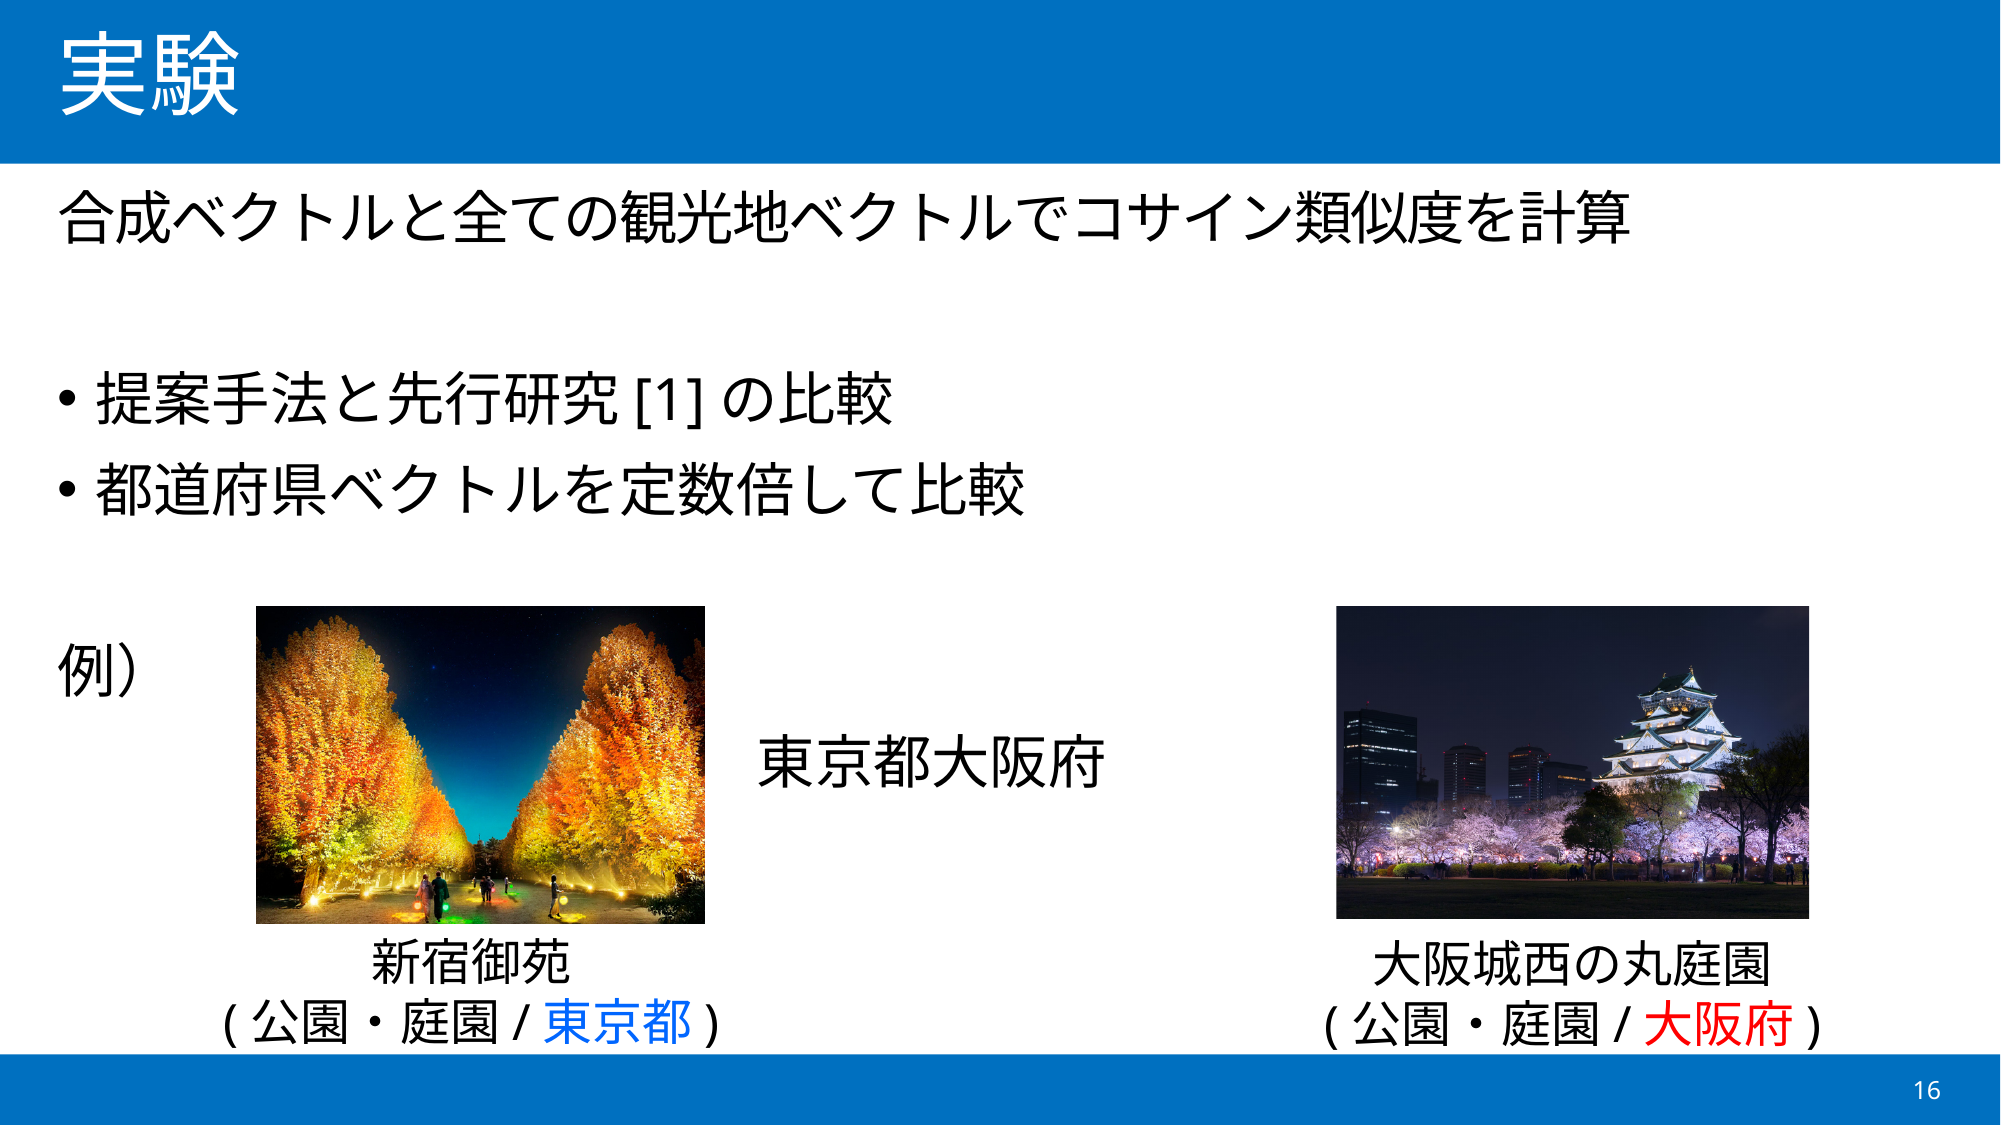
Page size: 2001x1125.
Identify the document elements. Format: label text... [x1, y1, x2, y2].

title 実験 [42, 8, 1957, 149]
picture [256, 606, 705, 924]
text_box 大阪城西の丸庭園 (公園・庭園/大阪府) [1295, 925, 1851, 1061]
text_box 新宿御苑 (公園・庭園/東京都) [204, 922, 739, 1058]
slide_number 16 [1506, 1061, 1957, 1122]
picture [1336, 606, 1810, 919]
